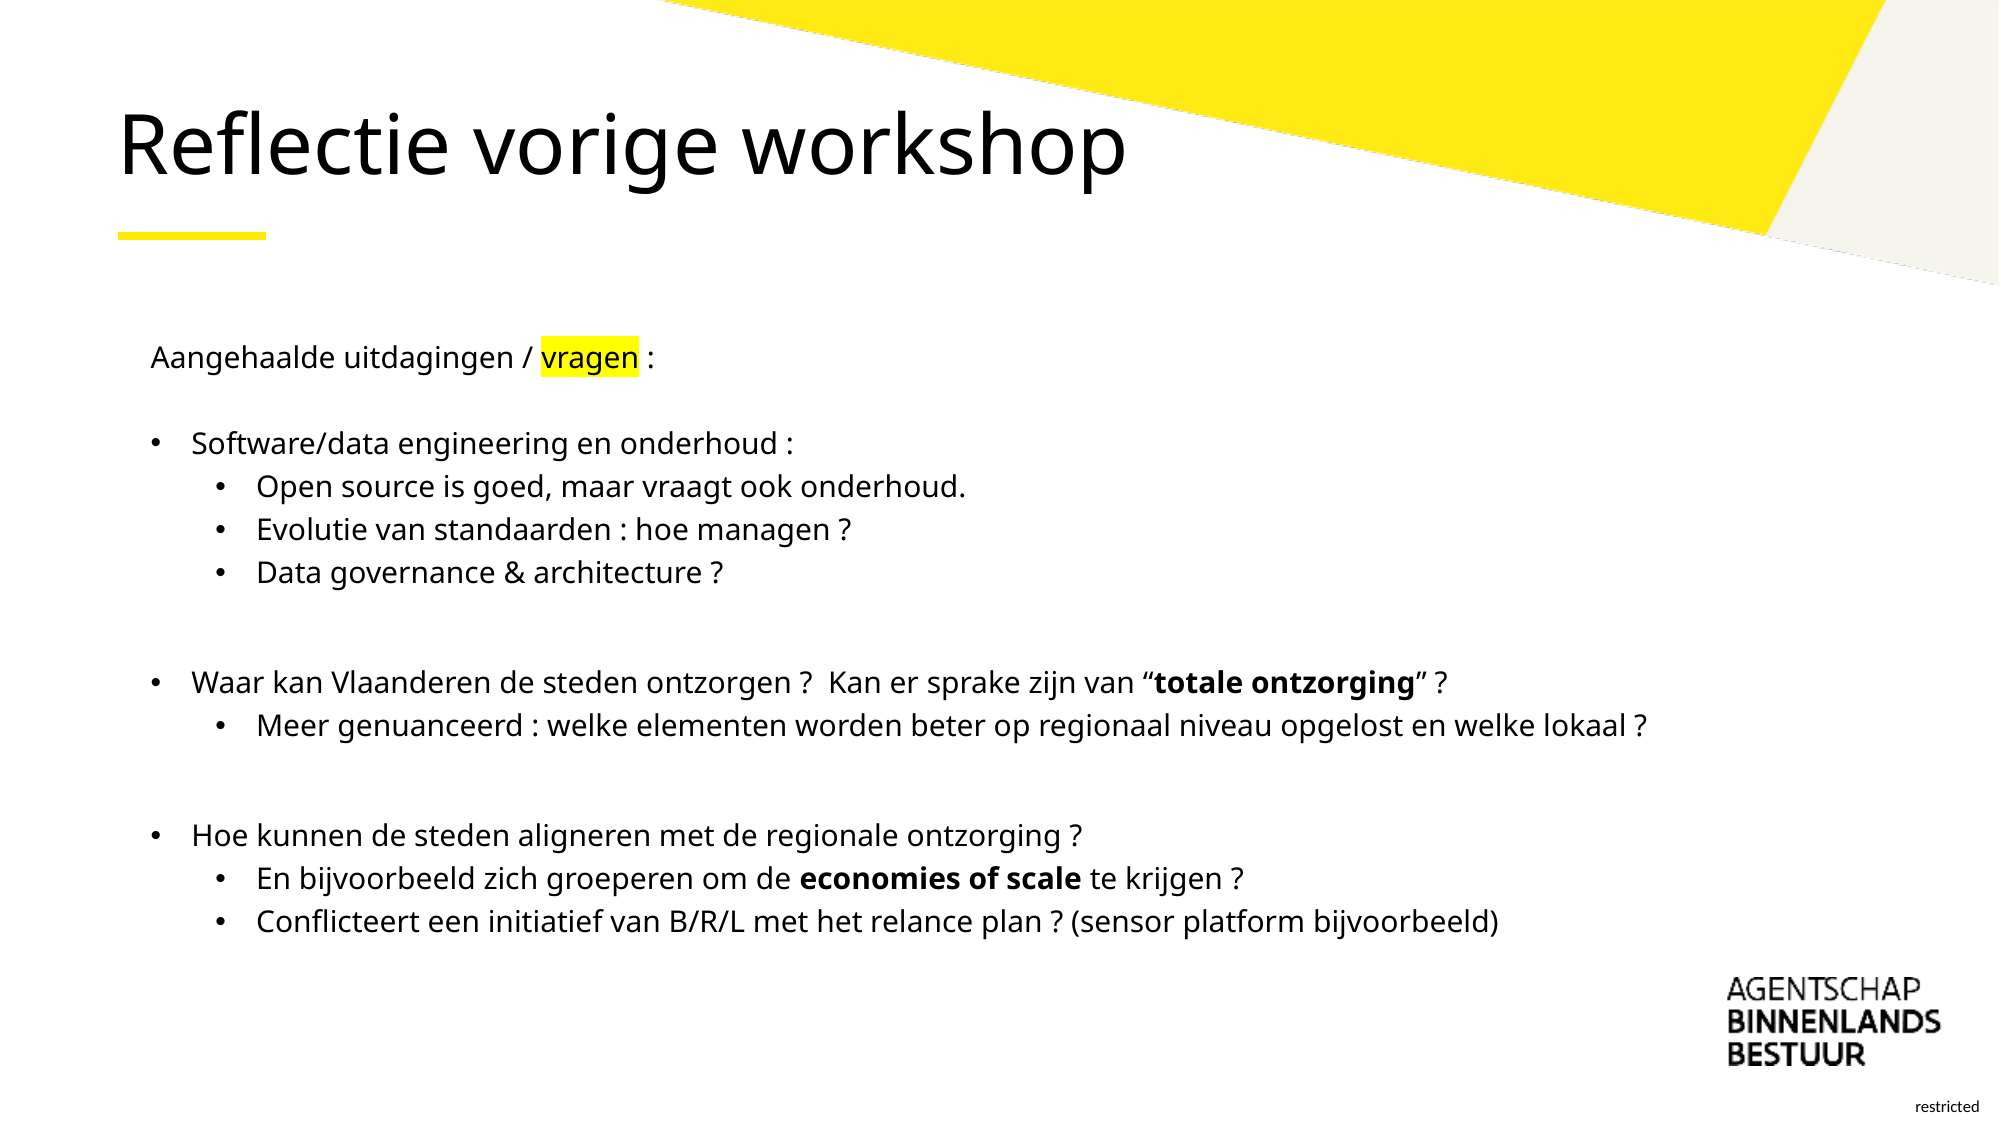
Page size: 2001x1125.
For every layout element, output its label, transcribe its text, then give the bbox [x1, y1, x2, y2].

picture [657, 0, 2000, 286]
title Reflectie vorige workshop [117, 58, 1882, 236]
picture [1726, 977, 1942, 1066]
list Aangehaalde uitdagingen / vragen : Software/data engineering en onderhoud : Open source is goed, maar vraagt ook onderhoud. Evolutie van standaarden : hoe managen ? Data governance & architecture ? Waar kan Vlaanderen de steden ontzorgen ? Kan er sprake zijn van “totale ontzorging” ? Meer genuanceerd : welke elementen worden beter op regionaal niveau opgelost en welke lokaal ? Hoe kunnen de steden aligneren met de regionale ontzorging ? En bijvoorbeeld zich groeperen om de economies of scale te krijgen ? Conflicteert een initiatief van B/R/L met het relance plan ? (sensor platform bijvoorbeeld) [118, 295, 1882, 945]
